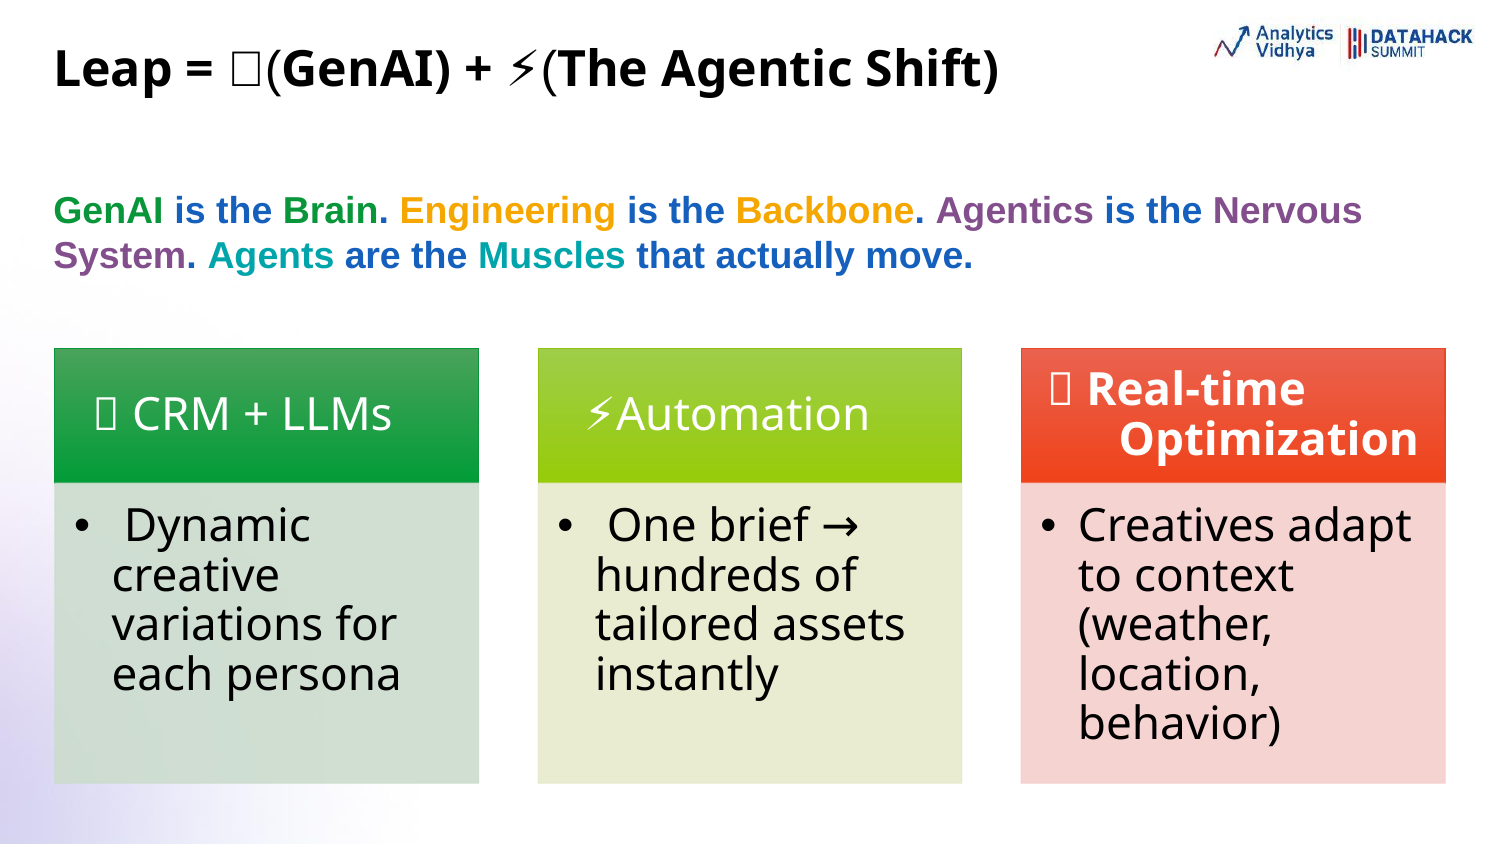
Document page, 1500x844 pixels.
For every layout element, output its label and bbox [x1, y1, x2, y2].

text_box [54, 326, 1446, 805]
picture [0, 0, 1500, 844]
